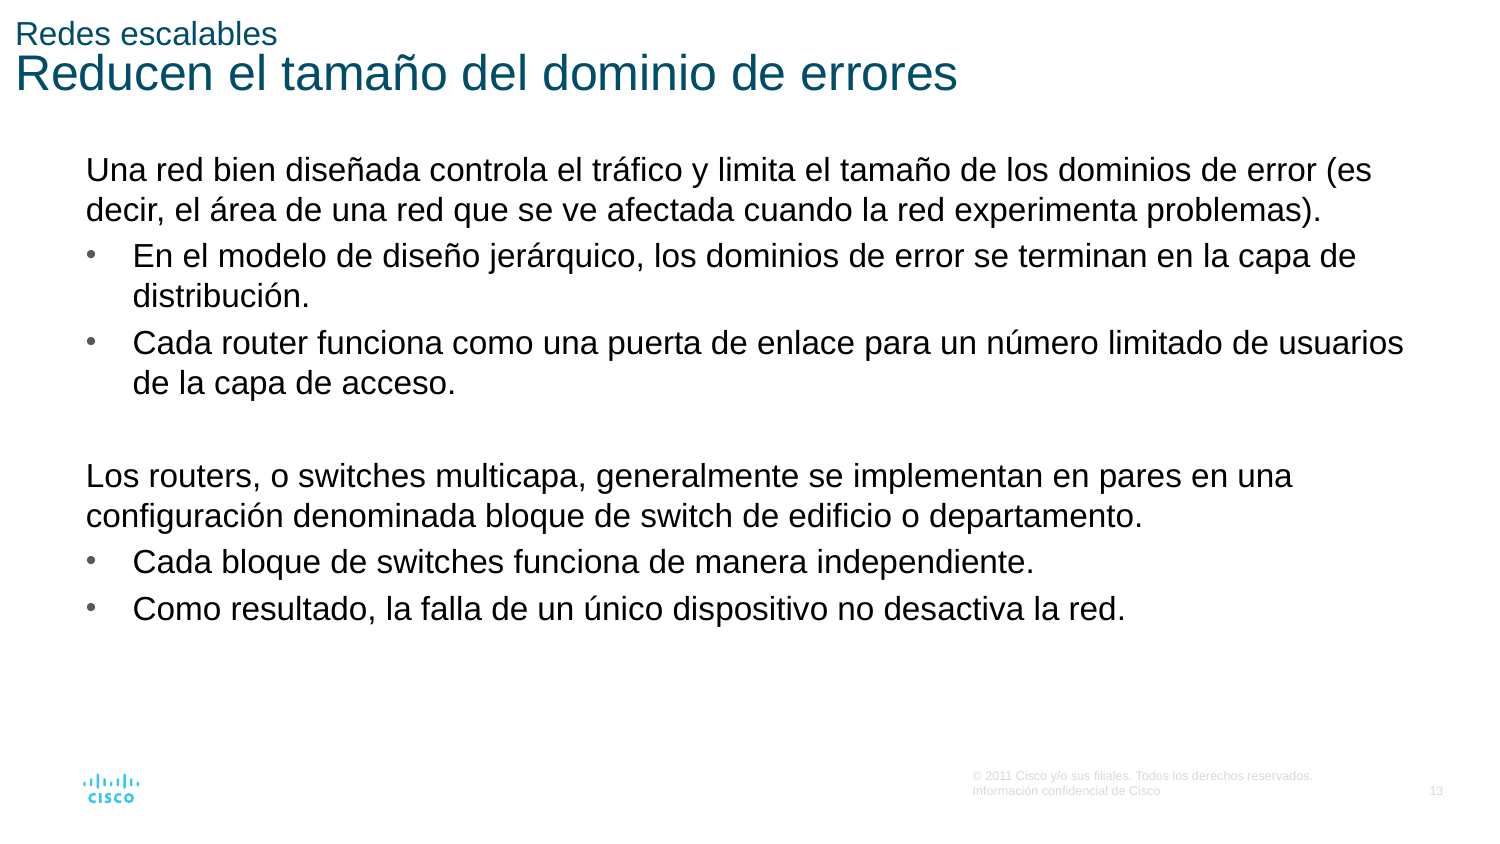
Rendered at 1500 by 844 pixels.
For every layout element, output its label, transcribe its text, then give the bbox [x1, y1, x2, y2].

list Una red bien diseñada controla el tráfico y limita el tamaño de los dominios de error (es decir, el área de una red que se ve afectada cuando la red experimenta problemas). En el modelo de diseño jerárquico, los dominios de error se terminan en la capa de distribución. Cada router funciona como una puerta de enlace para un número limitado de usuarios de la capa de acceso. Los routers, o switches multicapa, generalmente se implementan en pares en una configuración denominada bloque de switch de edificio o departamento. Cada bloque de switches funciona de manera independiente. Como resultado, la falla de un único dispositivo no desactiva la red. [70, 140, 1430, 645]
title Redes escalables Reducen el tamaño del dominio de errores [0, 0, 1369, 121]
